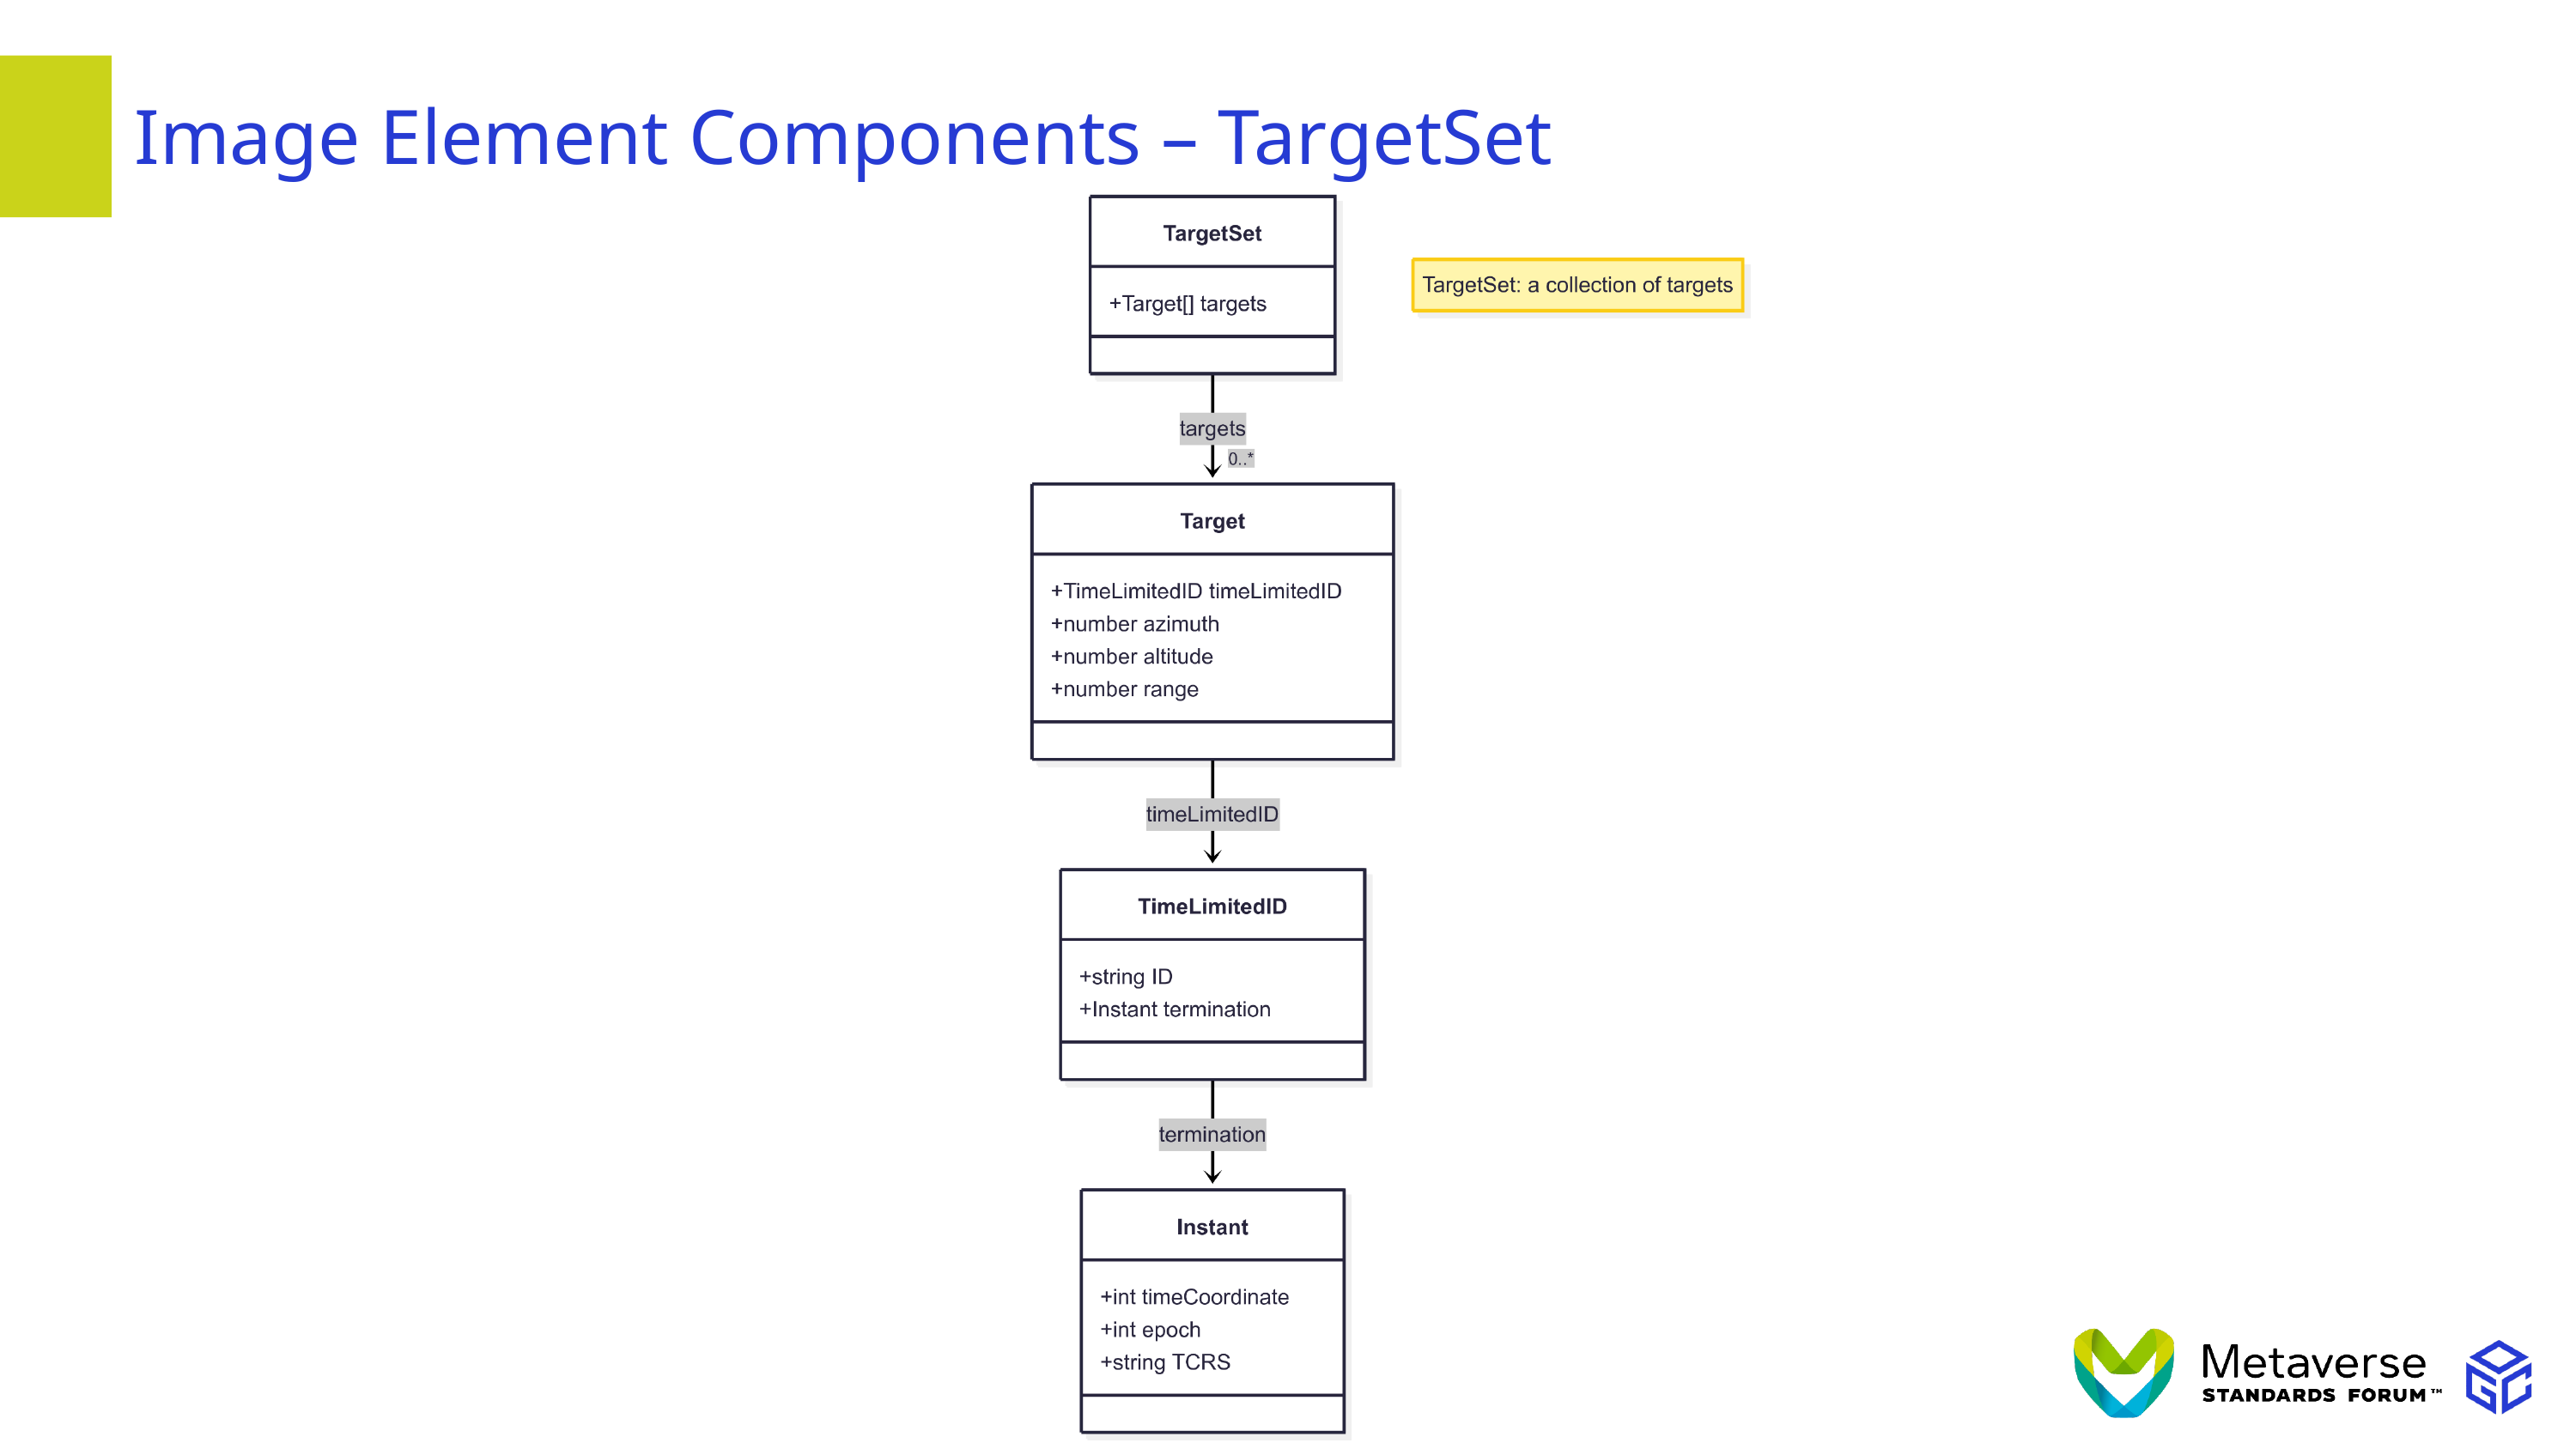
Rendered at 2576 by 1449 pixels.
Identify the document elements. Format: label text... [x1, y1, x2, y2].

title Image Element Components – TargetSet [121, 78, 2457, 208]
picture [1019, 184, 1758, 1449]
picture [2053, 1314, 2544, 1427]
